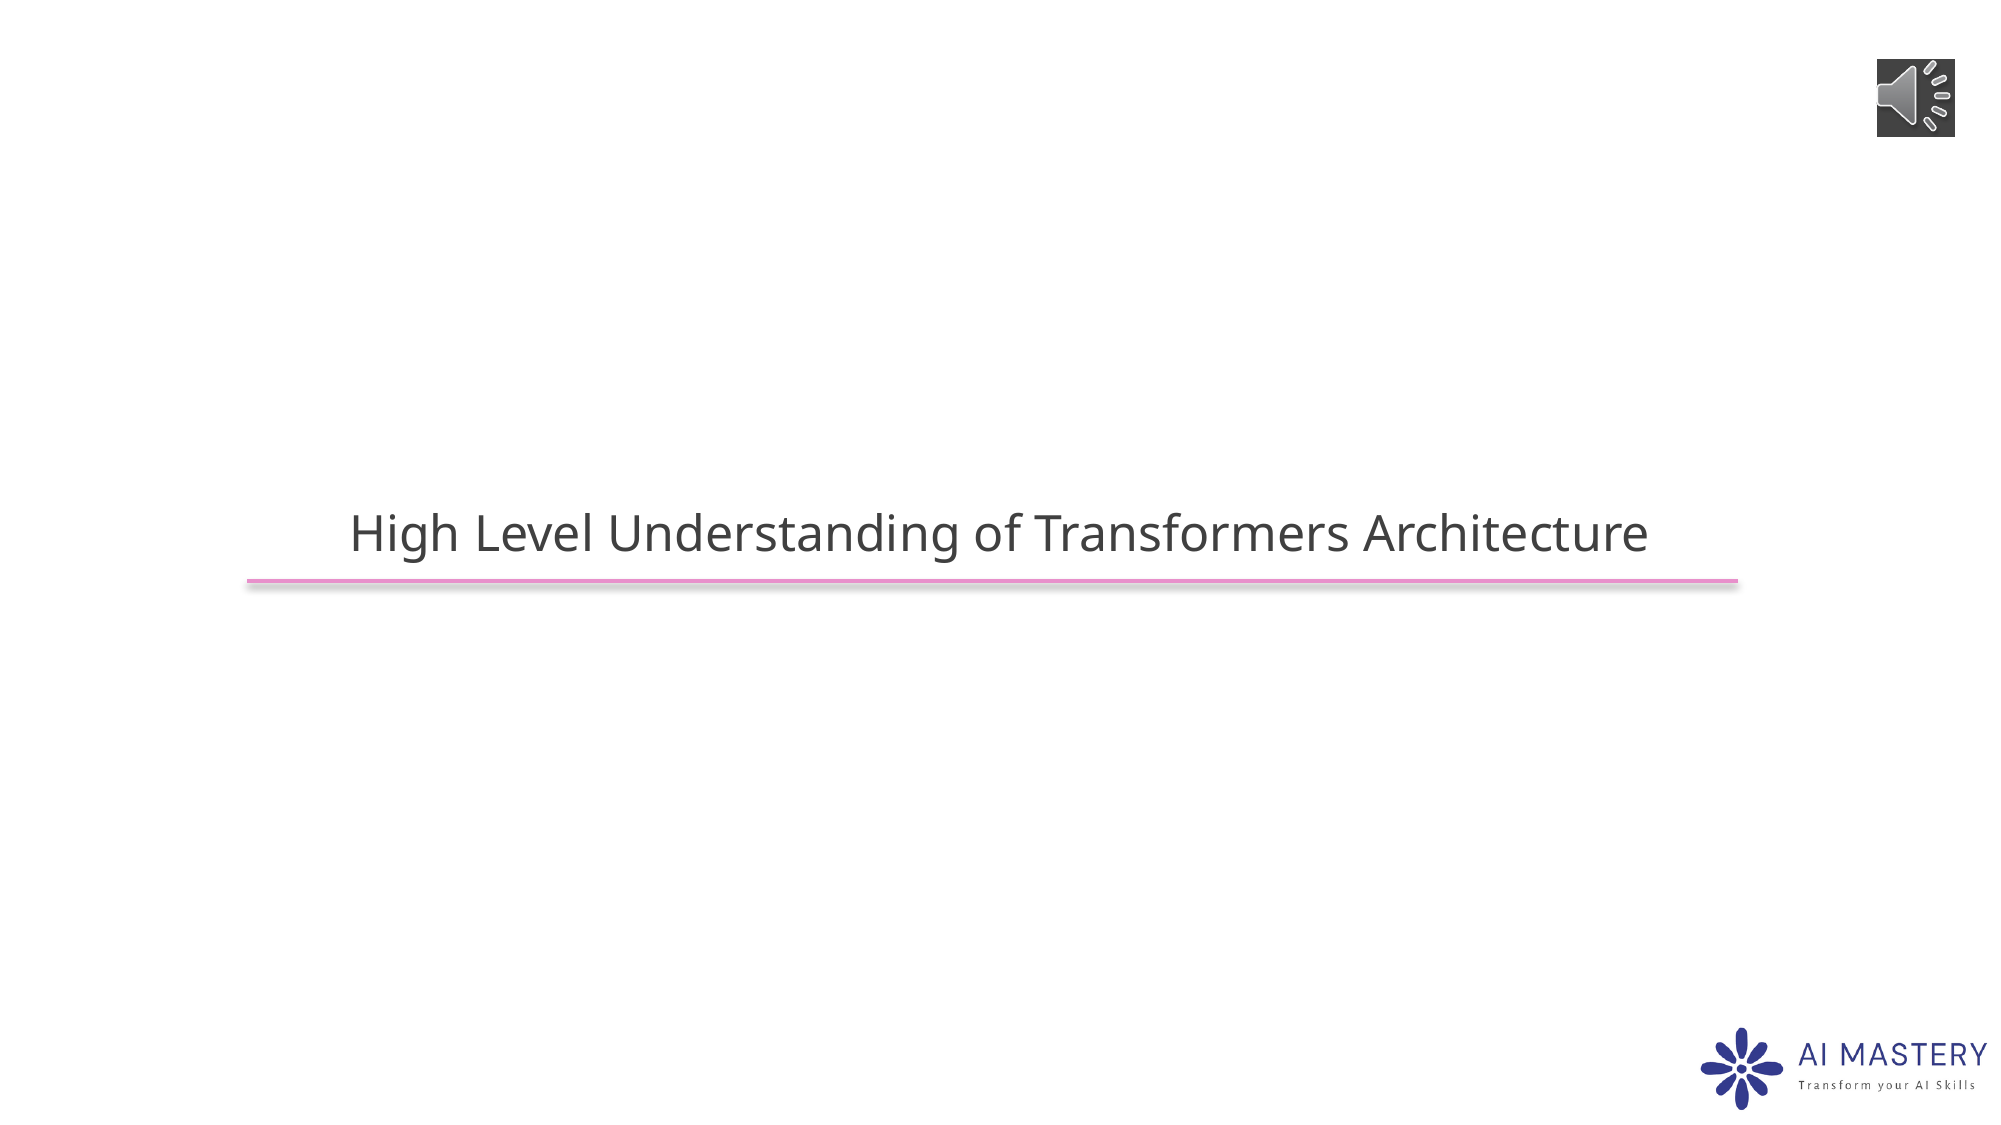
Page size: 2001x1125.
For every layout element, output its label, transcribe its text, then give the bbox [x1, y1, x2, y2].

picture [1687, 1013, 2000, 1125]
picture [1875, 57, 1956, 138]
title High Level Understanding of Transformers Architecture [193, 415, 1807, 656]
